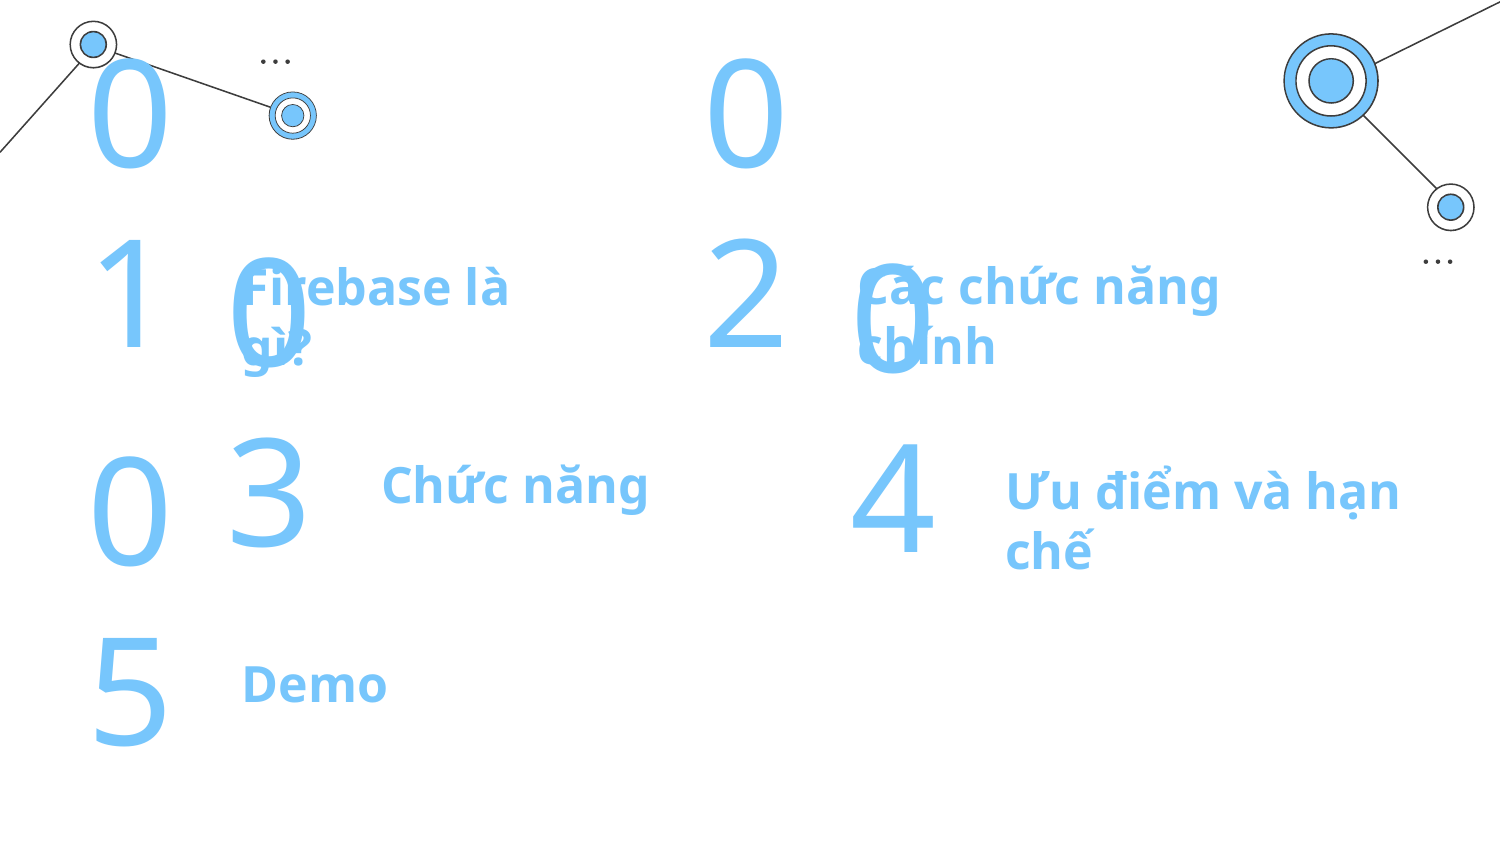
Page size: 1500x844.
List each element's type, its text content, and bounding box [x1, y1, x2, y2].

text_box Ưu điểm và hạn chế [990, 444, 1430, 545]
text_box 04 [796, 421, 991, 598]
subtitle Firebase là gì? [227, 239, 546, 340]
text_box 01 [33, 215, 227, 393]
text_box Demo [226, 637, 667, 738]
text_box Các chức năng chính [842, 239, 1315, 340]
text_box Chức năng [366, 438, 686, 539]
text_box 02 [649, 215, 843, 393]
text_box 05 [33, 614, 227, 791]
text_box 03 [172, 415, 367, 592]
